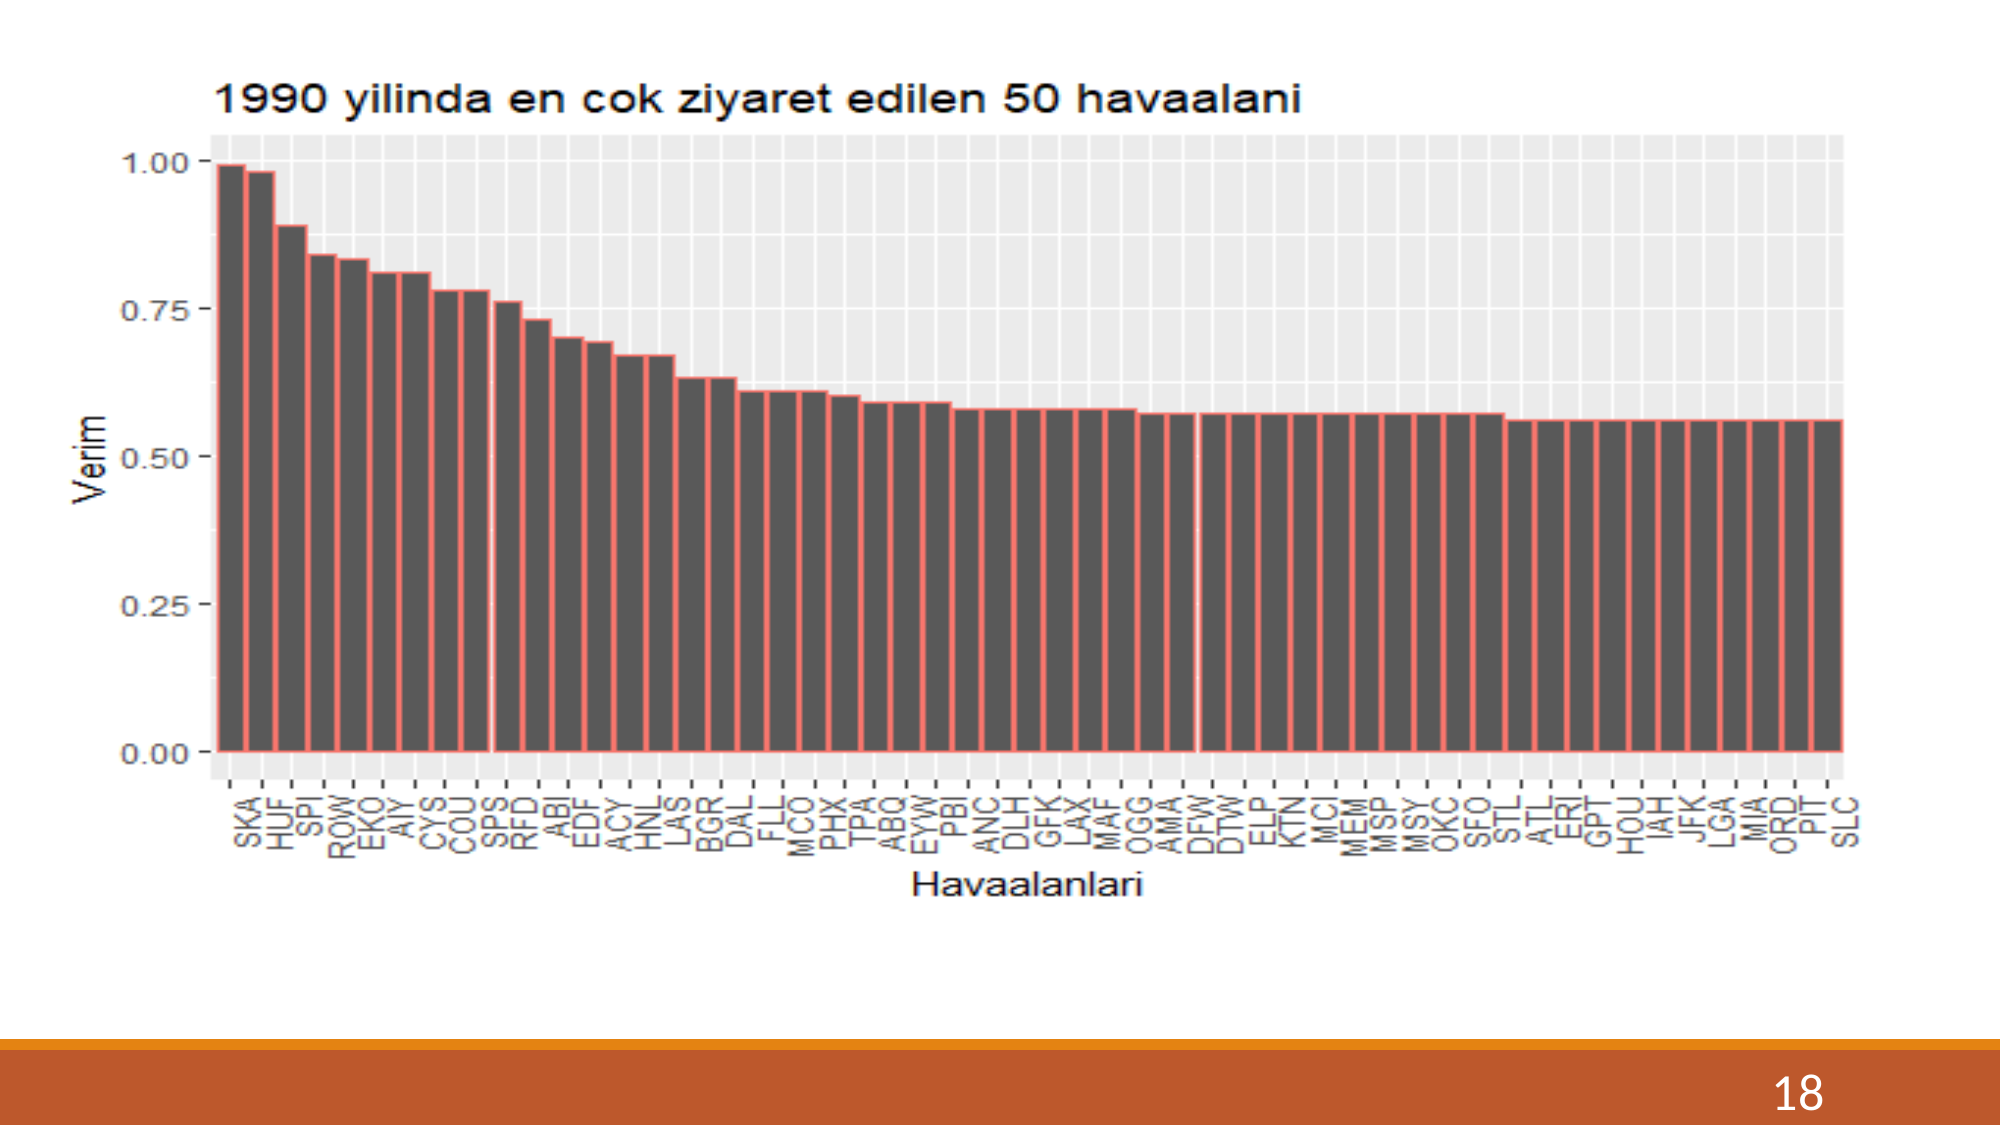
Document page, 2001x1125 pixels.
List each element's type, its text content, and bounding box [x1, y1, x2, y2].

slide_number 18 [1624, 1059, 1840, 1120]
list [46, 64, 1869, 920]
